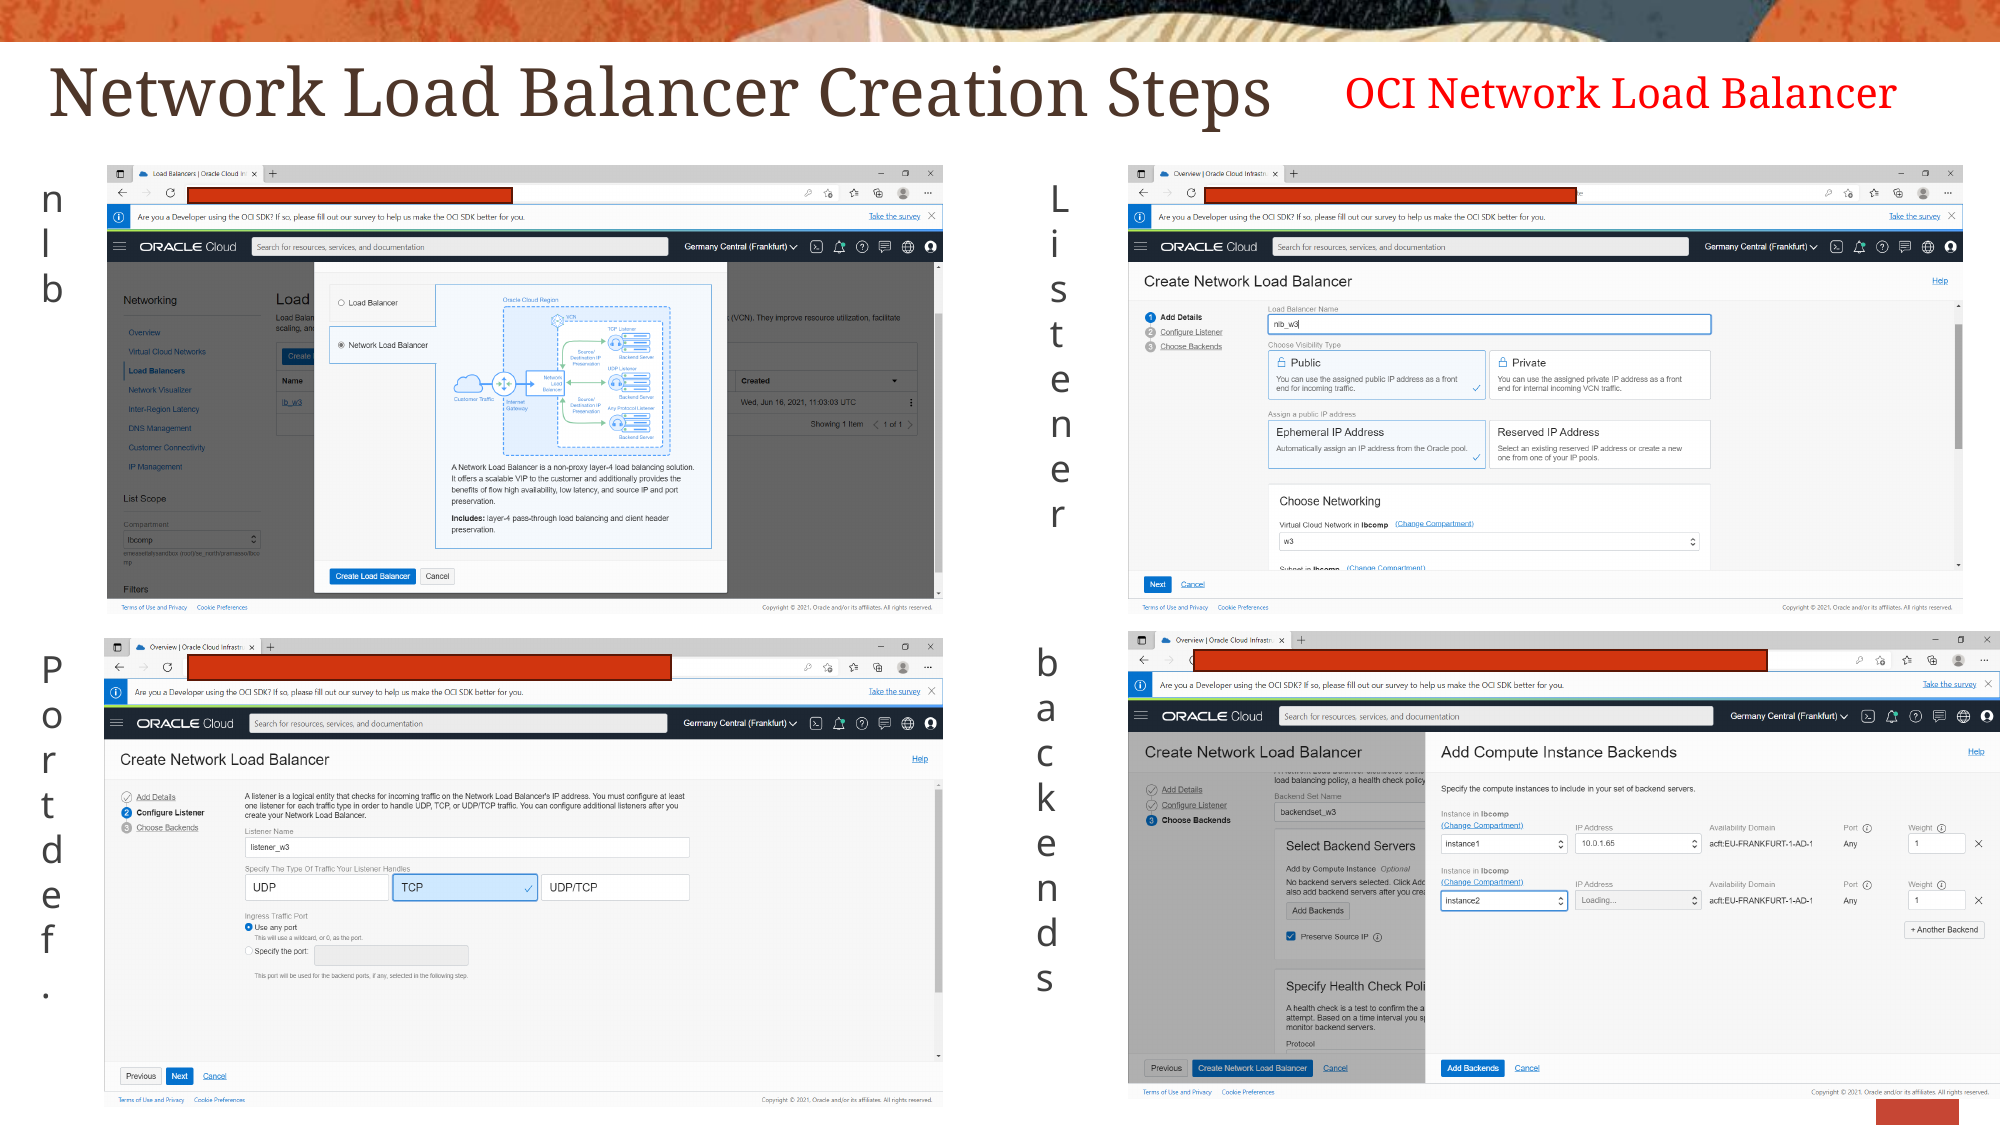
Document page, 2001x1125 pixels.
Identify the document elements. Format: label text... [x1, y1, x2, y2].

text_box nlb [26, 167, 72, 317]
text_box Port def. [26, 638, 72, 1014]
picture [1128, 165, 1963, 614]
text_box OCI Network Load Balancer [1344, 53, 1963, 136]
title Network Load Balancer Creation Steps [48, 35, 1905, 155]
text_box Listener [1035, 168, 1081, 543]
picture [0, 0, 2000, 42]
picture [1128, 631, 2000, 1125]
picture [104, 638, 943, 1107]
picture [107, 165, 943, 614]
text_box backends [1021, 631, 1067, 1006]
